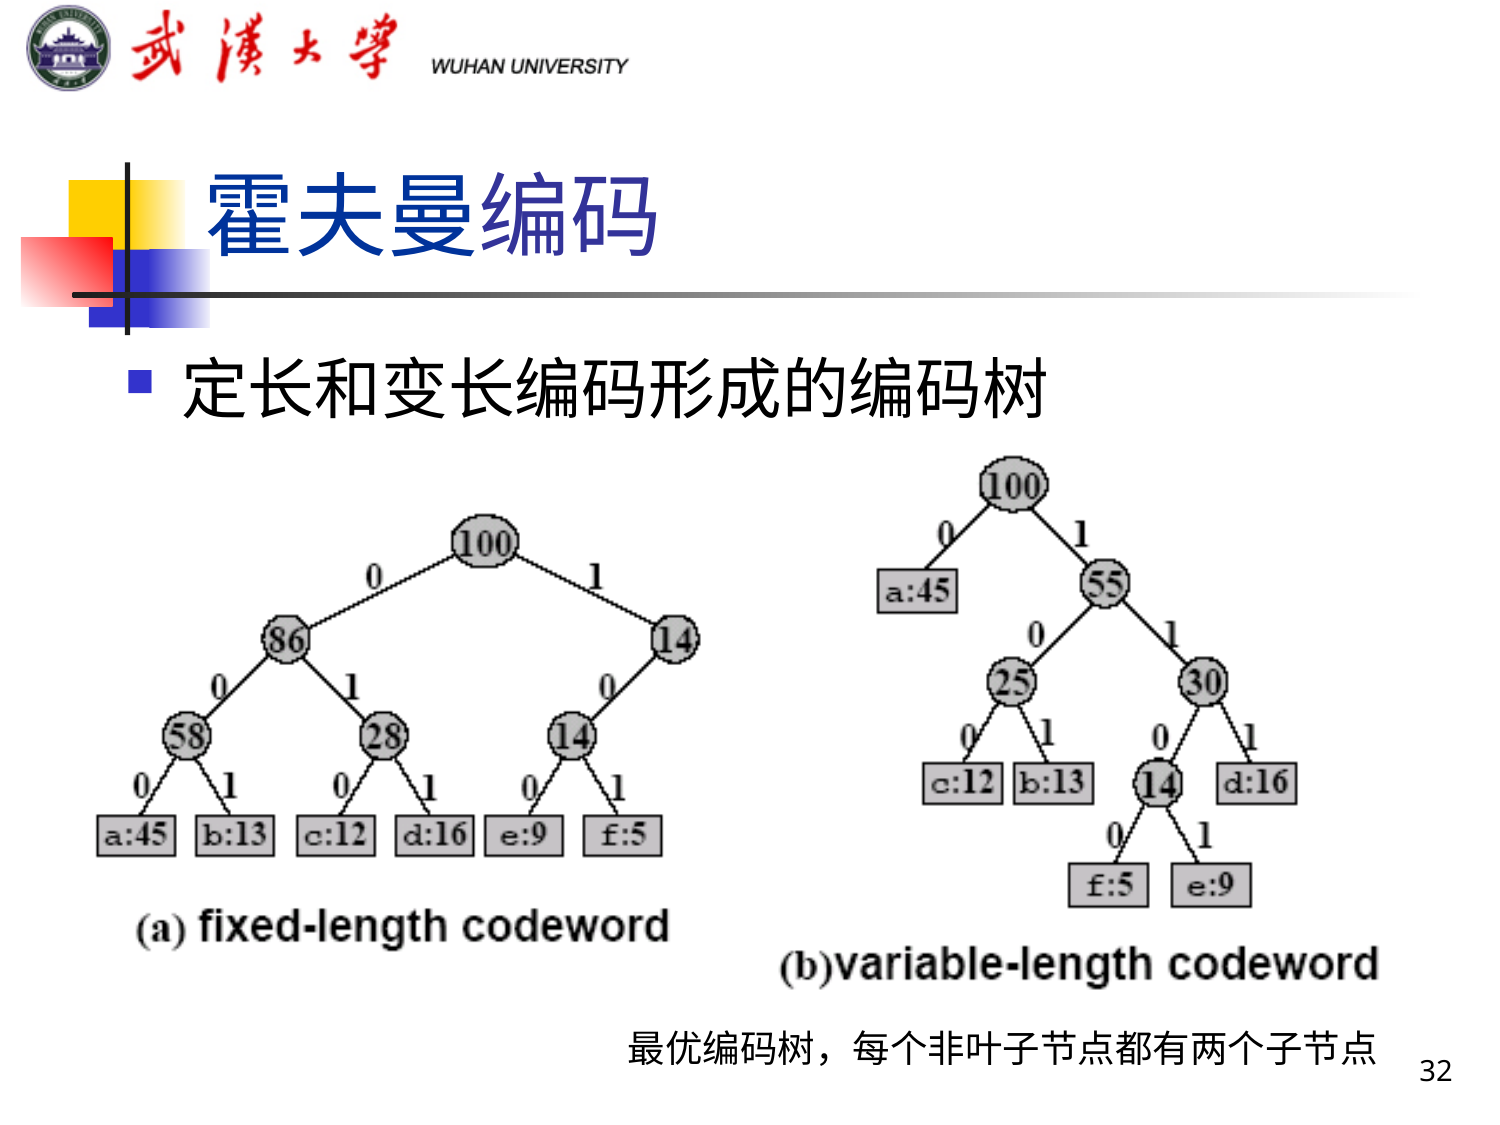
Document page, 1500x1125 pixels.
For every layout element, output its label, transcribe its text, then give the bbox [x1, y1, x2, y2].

text_box 最优编码树，每个非叶子节点都有两个子节点 [613, 1017, 1431, 1078]
picture [758, 439, 1409, 997]
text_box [83, 510, 722, 968]
picture [0, 0, 643, 93]
slide_number 32 [1155, 1024, 1468, 1100]
list 定长和变长编码形成的编码树 [109, 339, 1385, 1015]
title 霍夫曼编码 [188, 35, 1468, 275]
